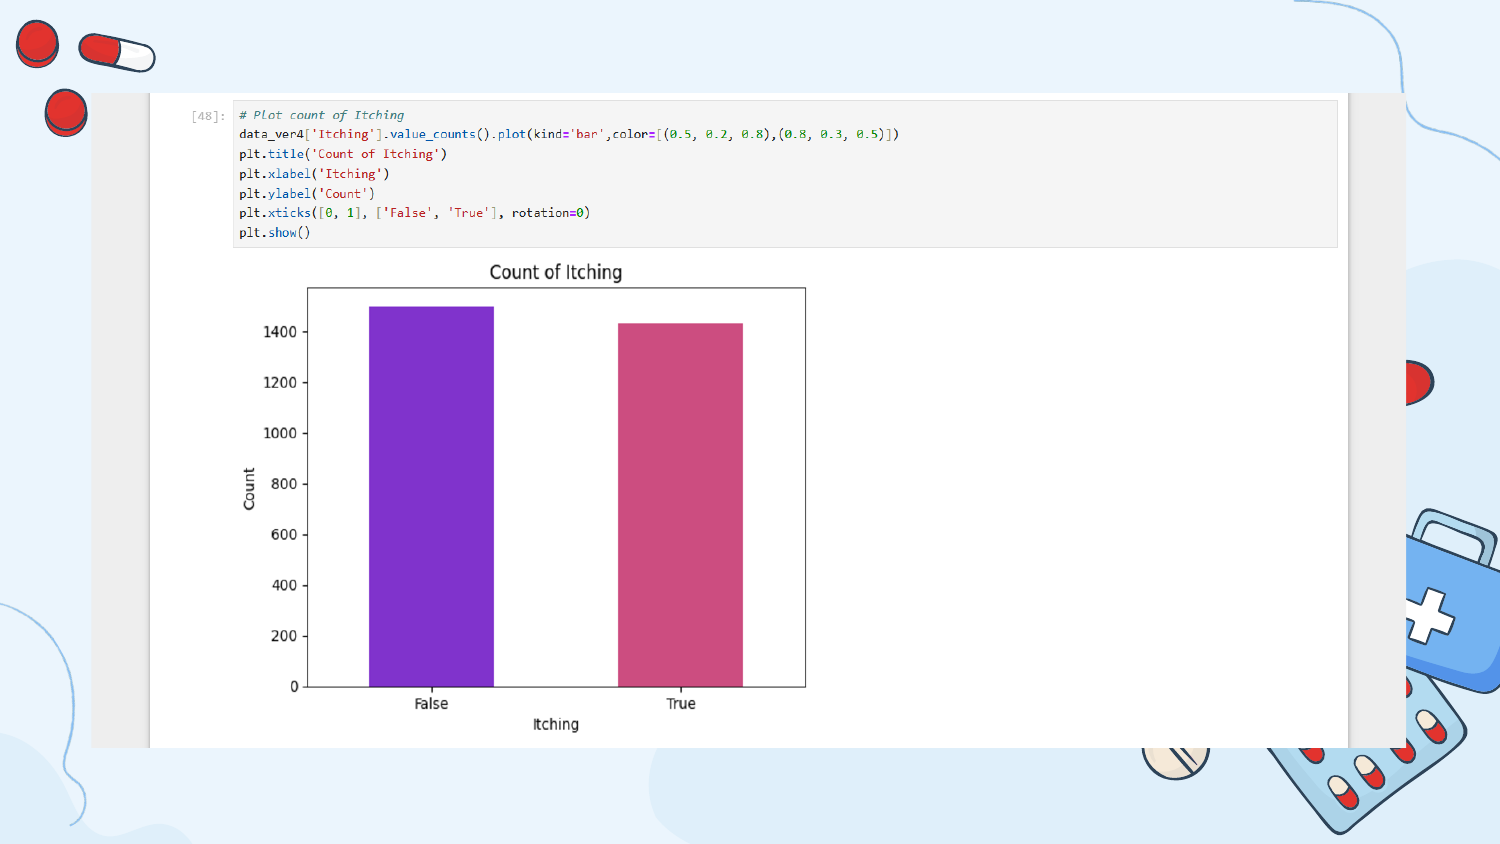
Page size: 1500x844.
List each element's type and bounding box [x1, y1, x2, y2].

text_box [1141, 359, 1500, 836]
picture [0, 0, 1500, 826]
